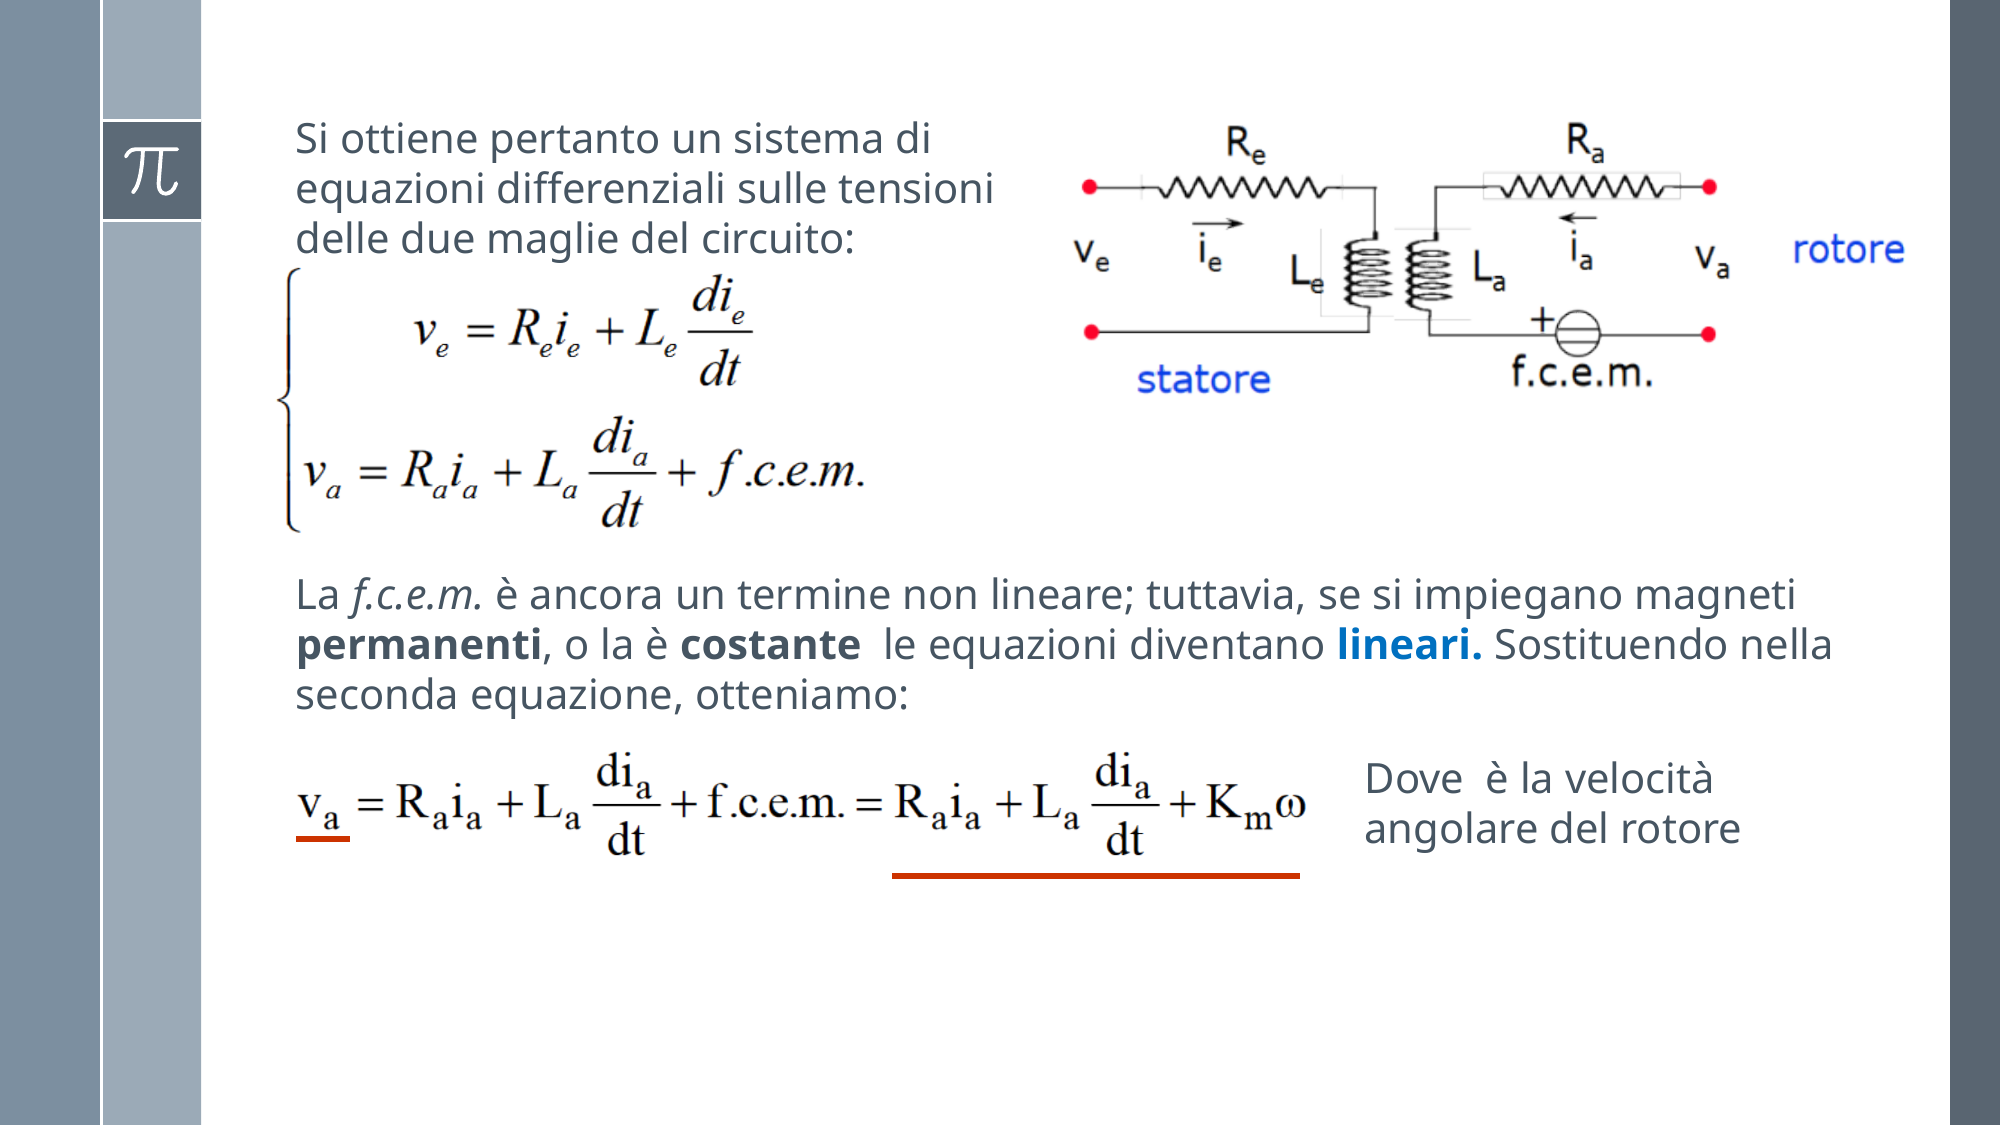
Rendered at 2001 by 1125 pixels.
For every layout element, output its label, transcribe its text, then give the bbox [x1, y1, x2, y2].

picture [261, 256, 879, 560]
picture [1063, 104, 1911, 409]
text_box Si ottiene pertanto un sistema di equazioni differenziali sulle tensioni delle due maglie del circuito: [281, 104, 1020, 270]
picture [281, 726, 1322, 878]
